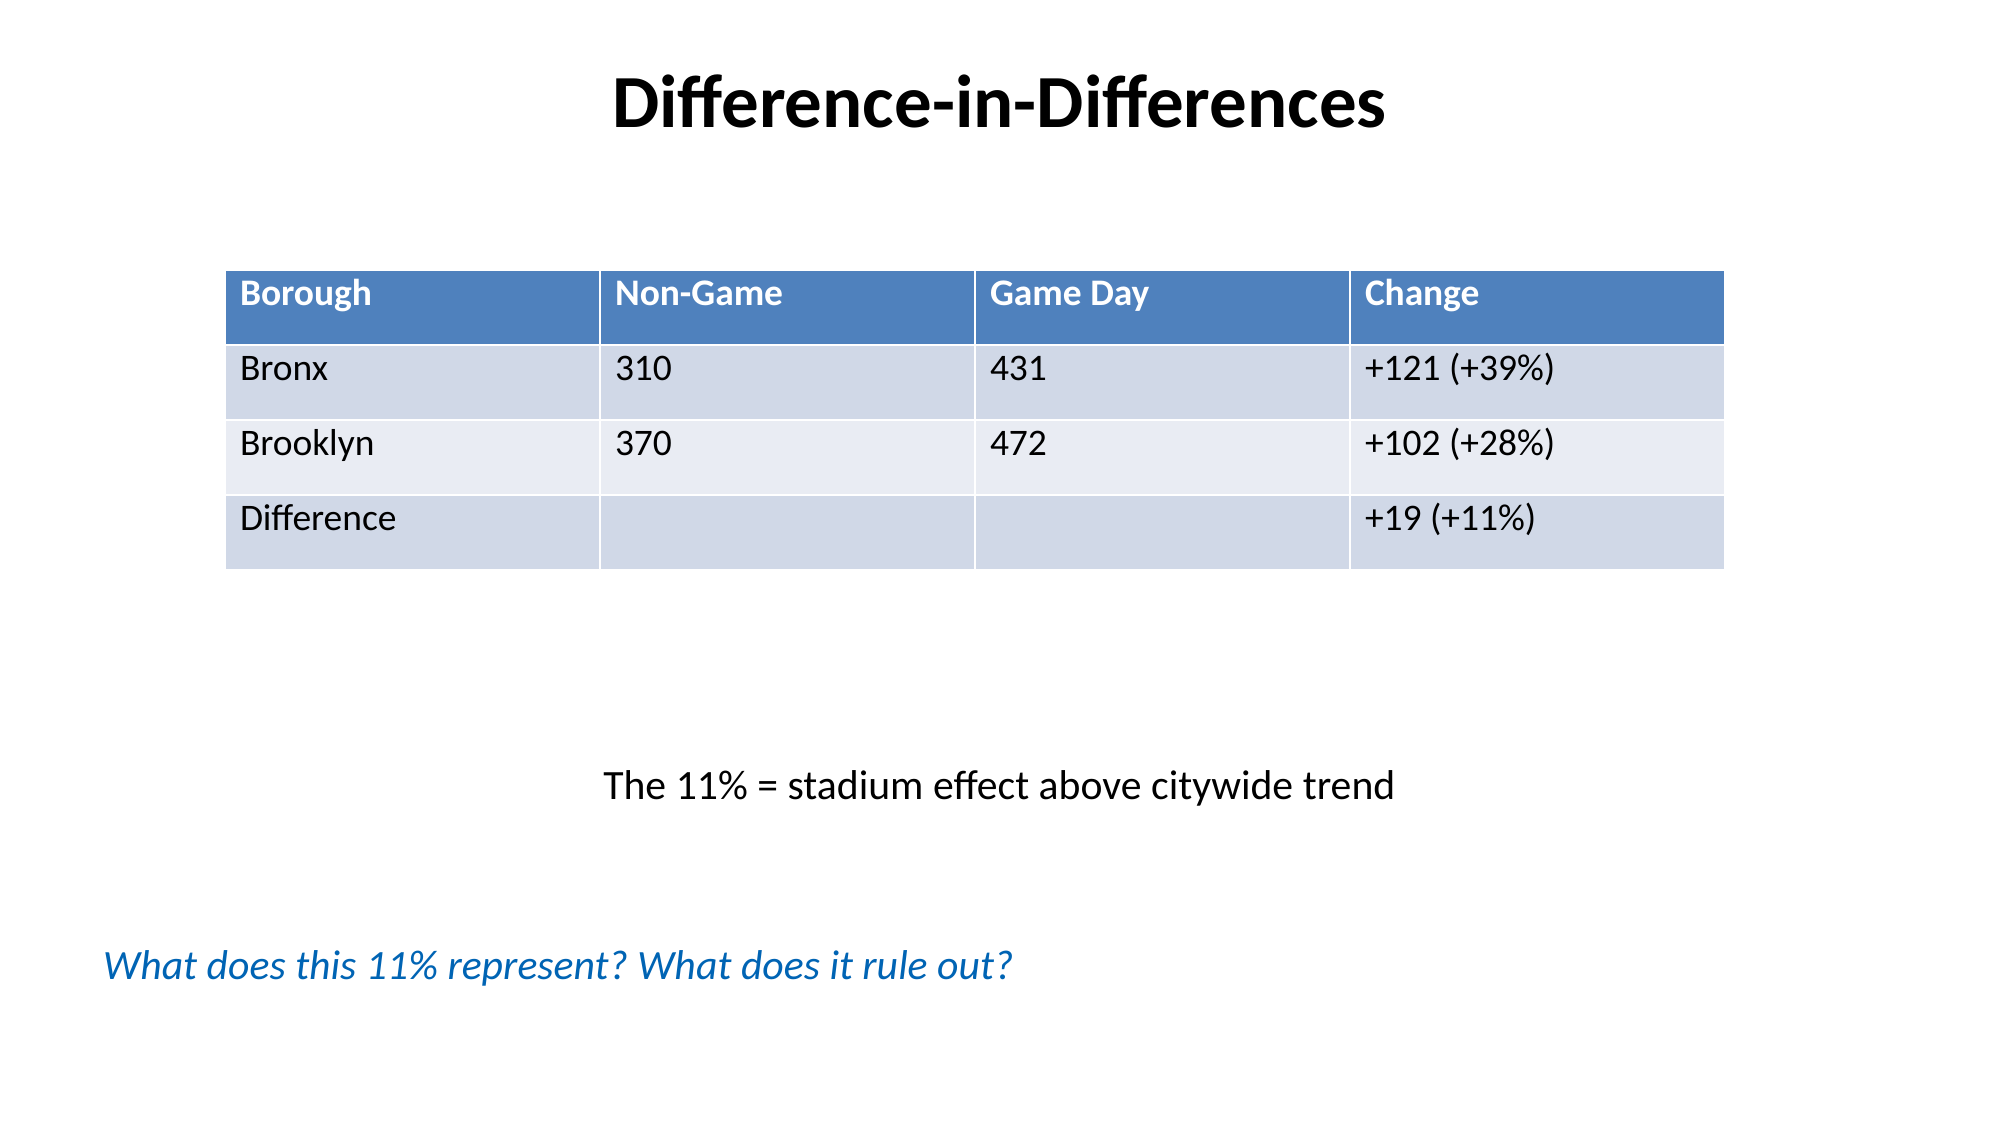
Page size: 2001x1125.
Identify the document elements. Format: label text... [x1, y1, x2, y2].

text_box The 11% = stadium effect above citywide trend [588, 750, 1412, 815]
table_cell +121 (+39%) [1351, 346, 1724, 419]
table_header Change [1351, 271, 1724, 344]
table_header Game Day [976, 271, 1349, 344]
table_cell +102 (+28%) [1351, 421, 1724, 494]
table_cell Difference [226, 496, 599, 569]
table_cell 310 [601, 346, 974, 419]
table_cell [976, 496, 1349, 569]
table_cell +19 (+11%) [1351, 496, 1724, 569]
table_cell Bronx [226, 346, 599, 419]
table_cell [601, 496, 974, 569]
table_cell 370 [601, 421, 974, 494]
table_cell 472 [976, 421, 1349, 494]
table_cell Brooklyn [226, 421, 599, 494]
table_cell 431 [976, 346, 1349, 419]
text_box What does this 11% represent? What does it rule out? [88, 930, 1030, 995]
table_header Borough [226, 271, 599, 344]
text_box Difference-in-Differences [597, 44, 1403, 150]
table_header Non-Game [601, 271, 974, 344]
